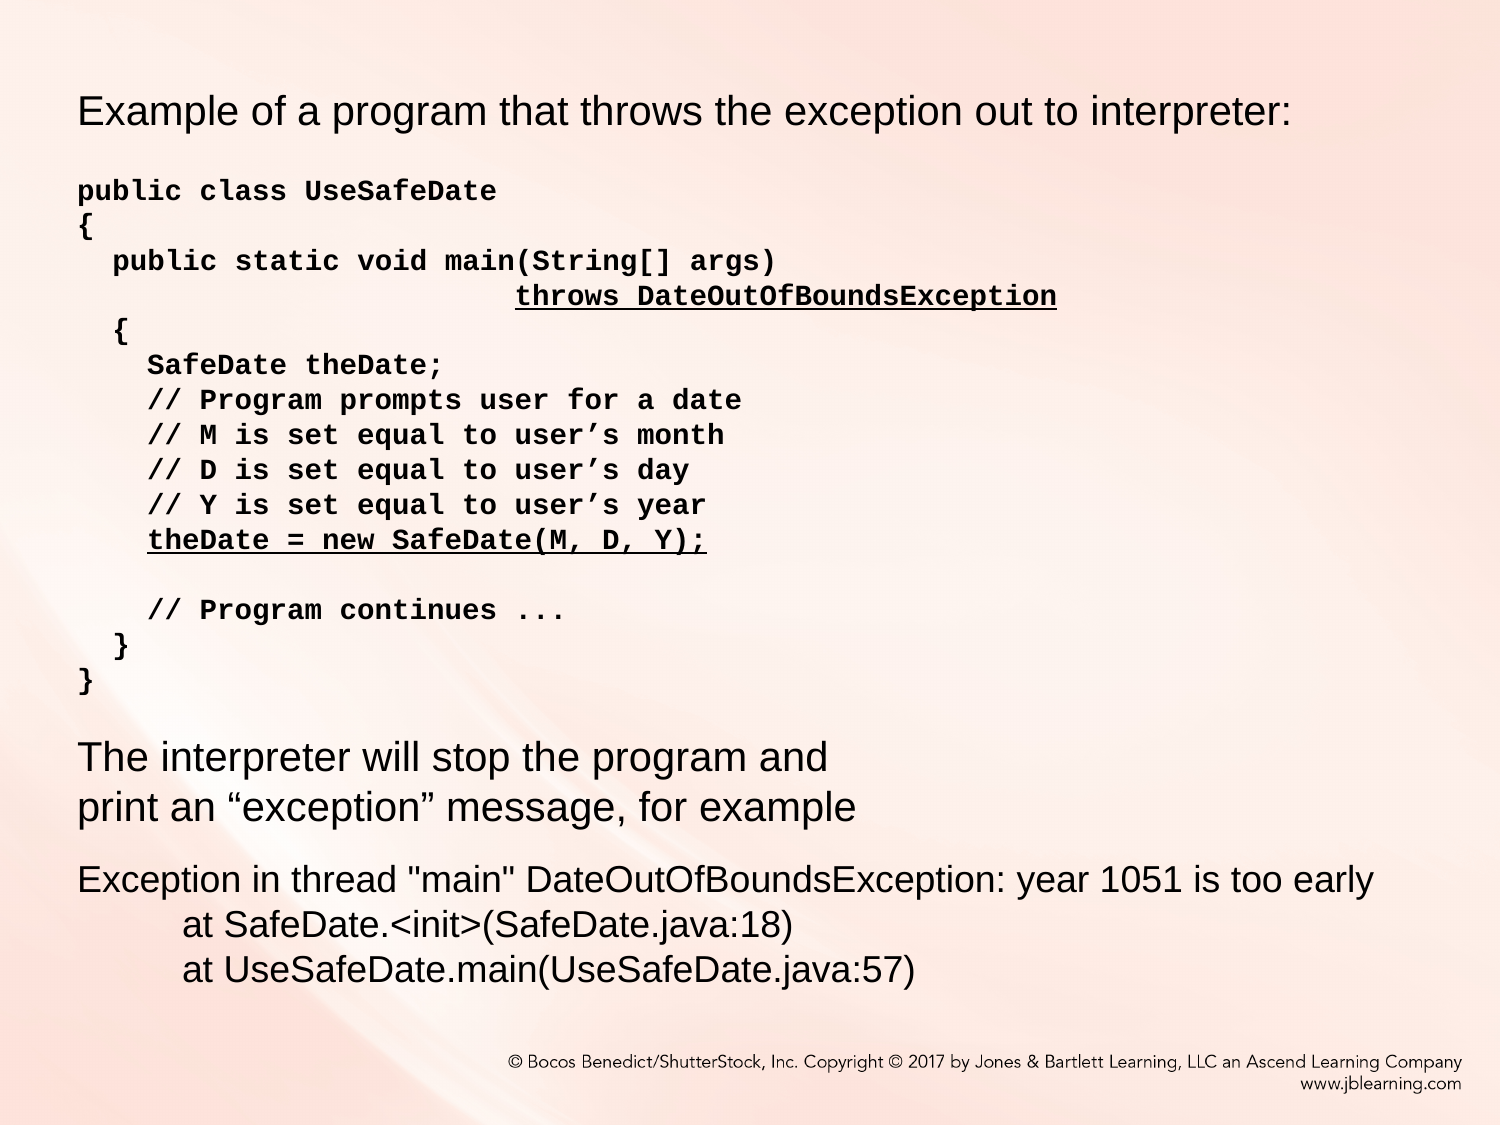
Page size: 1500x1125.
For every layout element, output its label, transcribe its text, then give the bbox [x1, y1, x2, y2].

text_box Example of a program that throws the exception out to interpreter: public class UseSafeDate { public static void main(String[] args) throws DateOutOfBoundsException { SafeDate theDate; // Program prompts user for a date // M is set equal to user’s month // D is set equal to user’s day // Y is set equal to user’s year theDate = new SafeDate(M, D, Y); // Program continues ... } } The interpreter will stop the program and print an “exception” message, for example Exception in thread "main" DateOutOfBoundsException: year 1051 is too early at SafeDate.<init>(SafeDate.java:18) at UseSafeDate.main(UseSafeDate.java:57) [62, 68, 1471, 1033]
picture [0, 0, 1500, 1125]
